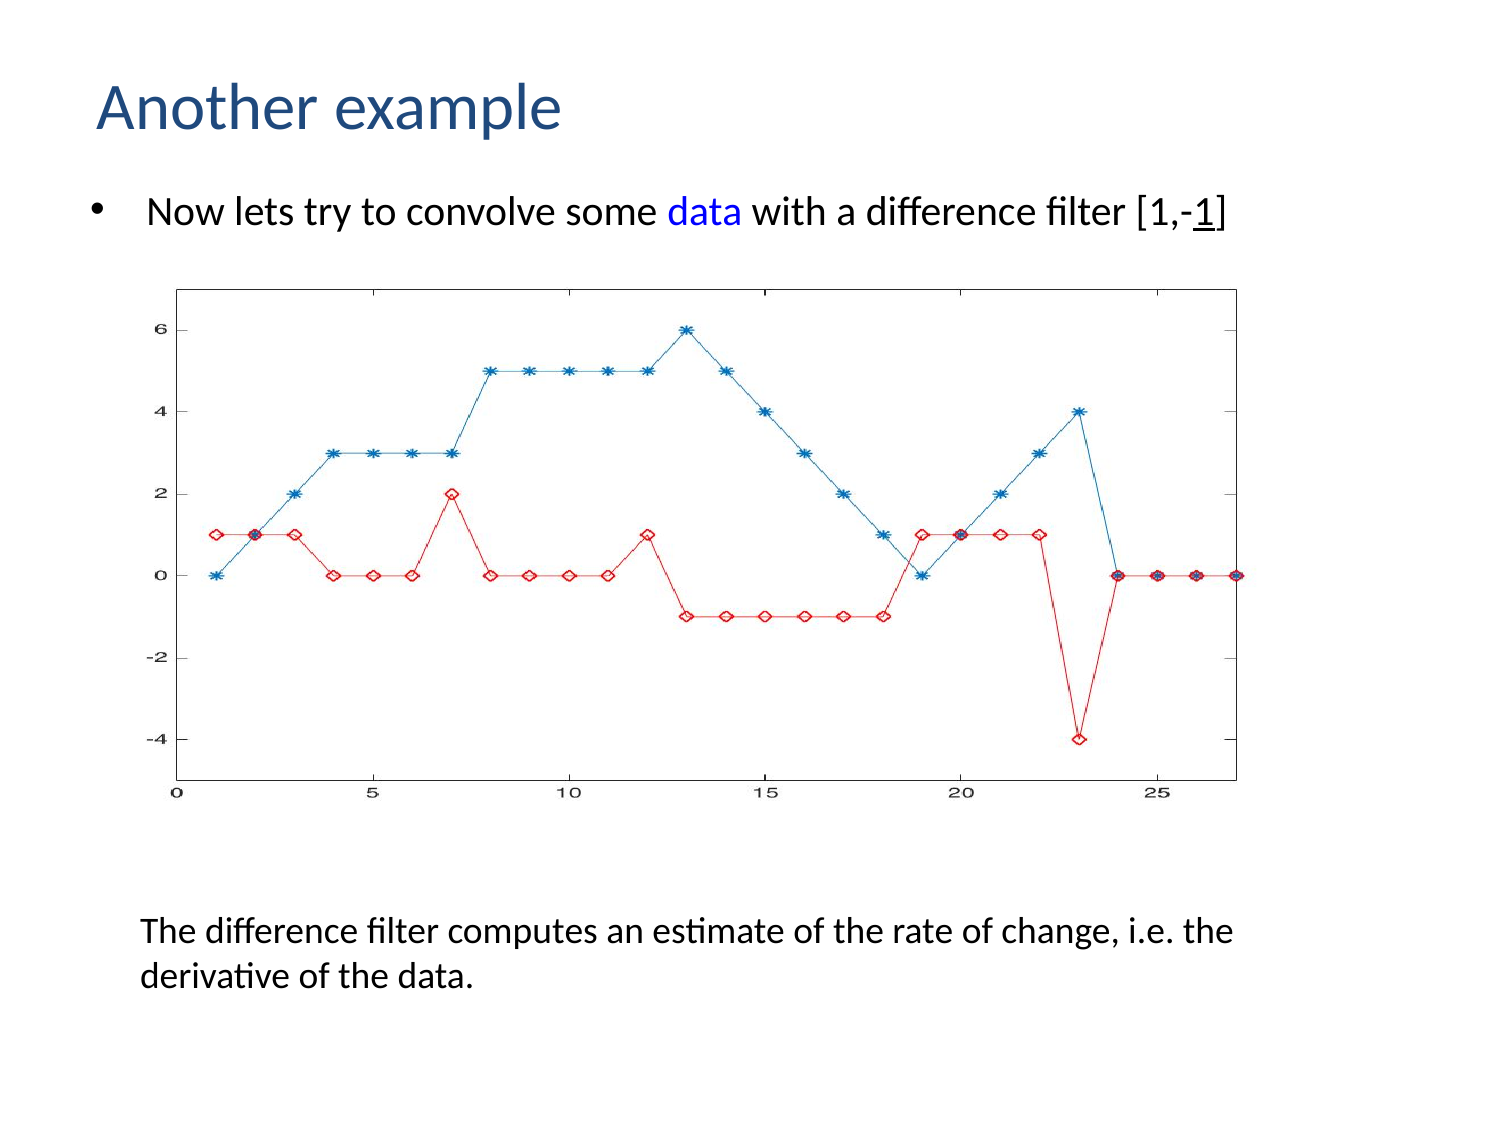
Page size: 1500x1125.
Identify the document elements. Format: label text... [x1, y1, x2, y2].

text_box The difference filter computes an estimate of the rate of change, i.e. the derivative of the data. [125, 898, 1299, 1004]
list Now lets try to convolve some data with a difference filter [1,-1] [75, 175, 1425, 1005]
title Another example [75, 45, 585, 160]
picture [0, 244, 1366, 846]
